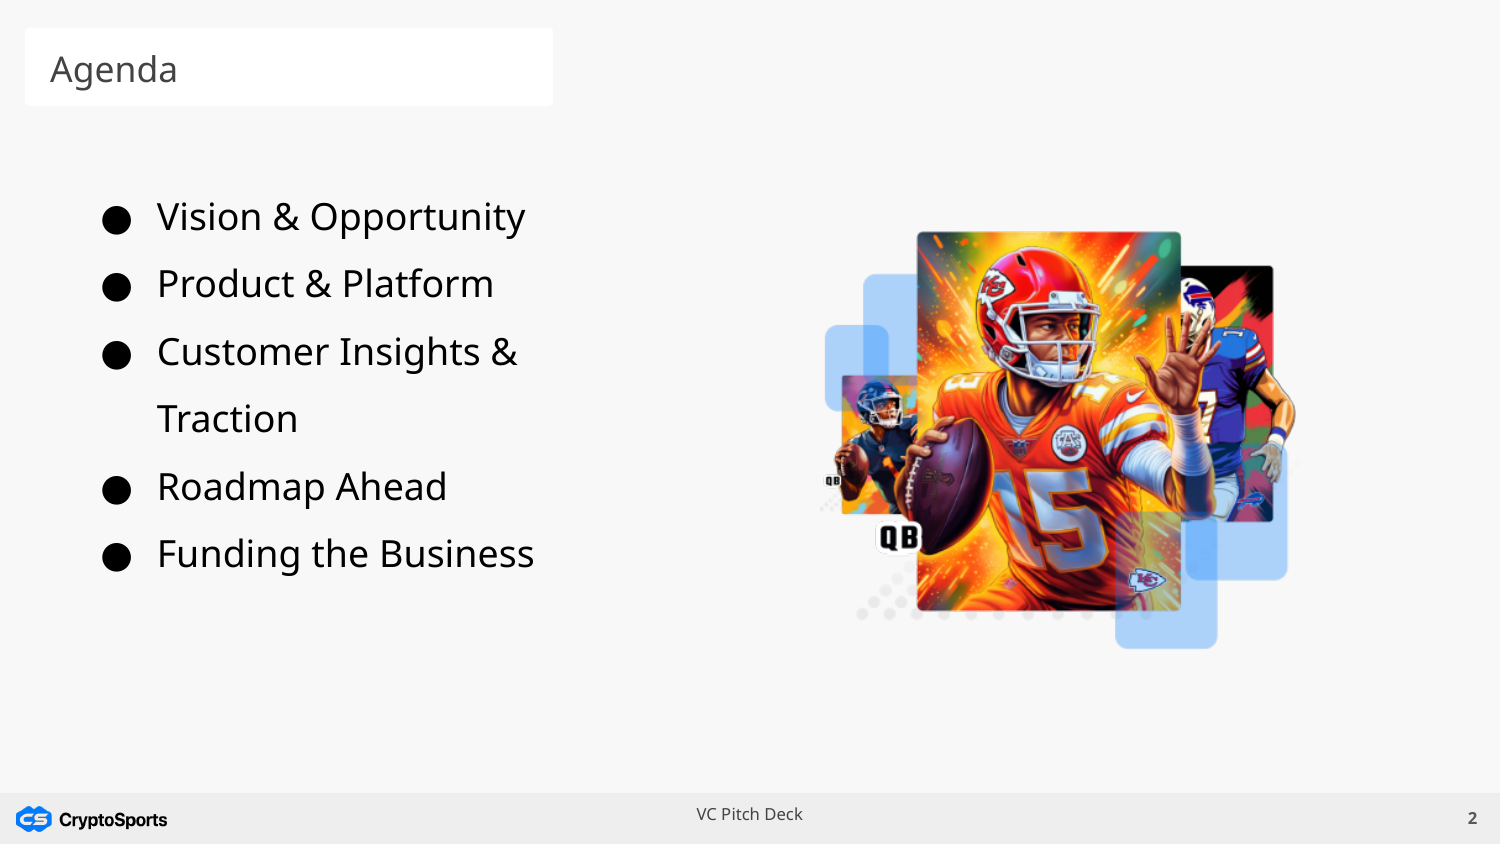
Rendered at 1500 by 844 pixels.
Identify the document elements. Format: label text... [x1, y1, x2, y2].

text_box Agenda [35, 31, 519, 102]
text_box [1493, 792, 1500, 844]
text_box [0, 792, 1402, 844]
text_box [24, 27, 554, 106]
text_box Vision & Opportunity Product & Platform Customer Insights & Traction Roadmap Ahead Funding the Business [66, 155, 670, 591]
slide_number ‹#› [1402, 787, 1493, 844]
picture [16, 806, 167, 832]
text_box VC Pitch Deck [603, 794, 897, 835]
picture [814, 167, 1323, 677]
